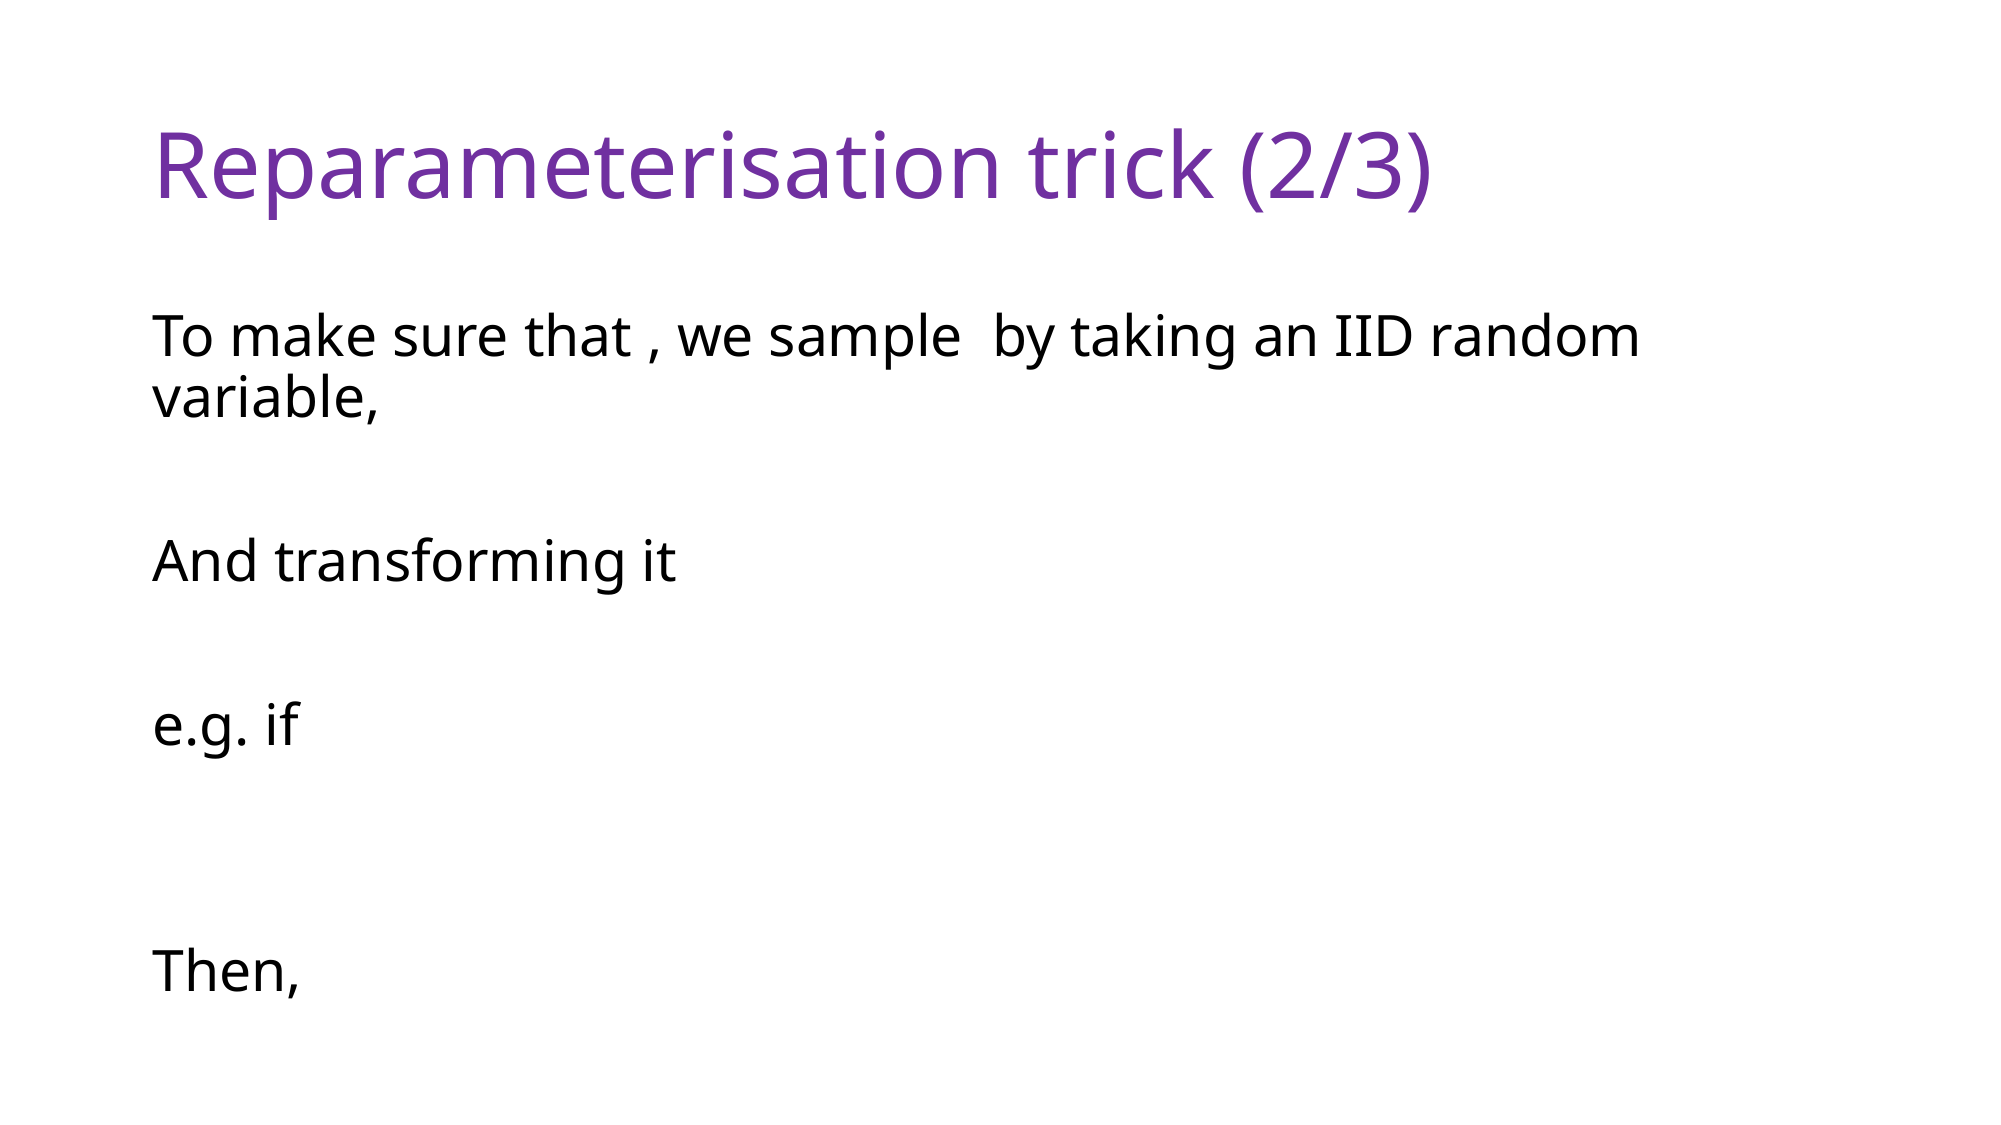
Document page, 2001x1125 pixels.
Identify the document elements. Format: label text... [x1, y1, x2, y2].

title Reparameterisation trick (2/3) [137, 59, 1863, 278]
